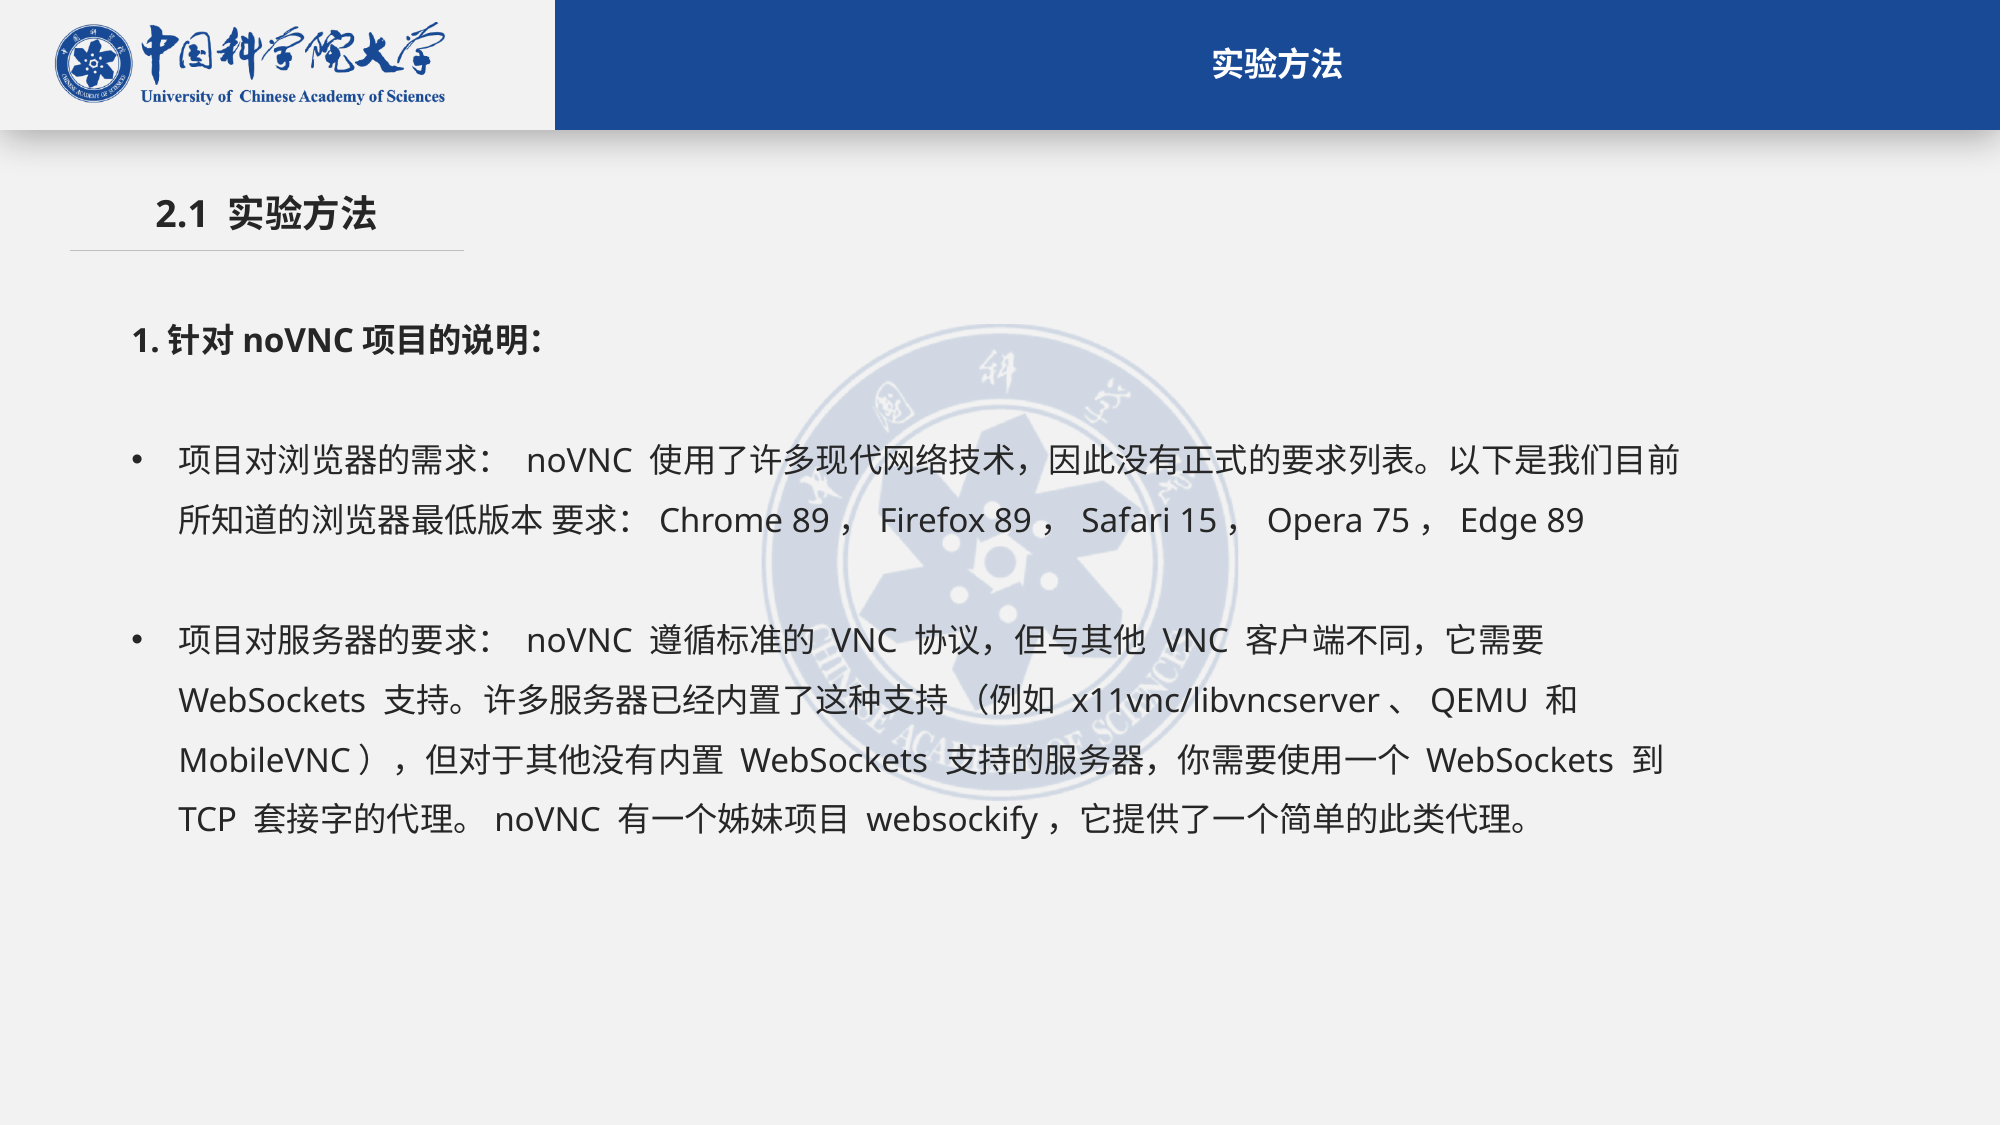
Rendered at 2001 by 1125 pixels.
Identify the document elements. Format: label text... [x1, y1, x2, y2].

text_box 2.1 实验方法 [111, 181, 422, 243]
text_box 实验方法 [1167, 35, 1388, 91]
picture [52, 22, 445, 105]
text_box 1.针对noVNC项目的说明： 项目对浏览器的需求： noVNC 使用了许多现代网络技术，因此没有正式的要求列表。以下是我们目前所知道的浏览器最低版本 要求：Chrome 89，Firefox 89，Safari 15，Opera 75，Edge 89 项目对服务器的要求： noVNC 遵循标准的 VNC 协议，但与其他 VNC 客户端不同，它需要 WebSockets 支持。许多服务器已经内置了这种支持 （例如 x11vnc/libvncserver、QEMU 和 MobileVNC），但对于其他没有内置 WebSockets 支持的服务器，你需要使用一个 WebSockets 到 TCP 套接字的代理。noVNC 有一个姊妹项目 websockify，它提供了一个简单的此类代理。 [131, 299, 1696, 839]
text_box [0, 0, 554, 131]
text_box [554, 0, 2000, 131]
